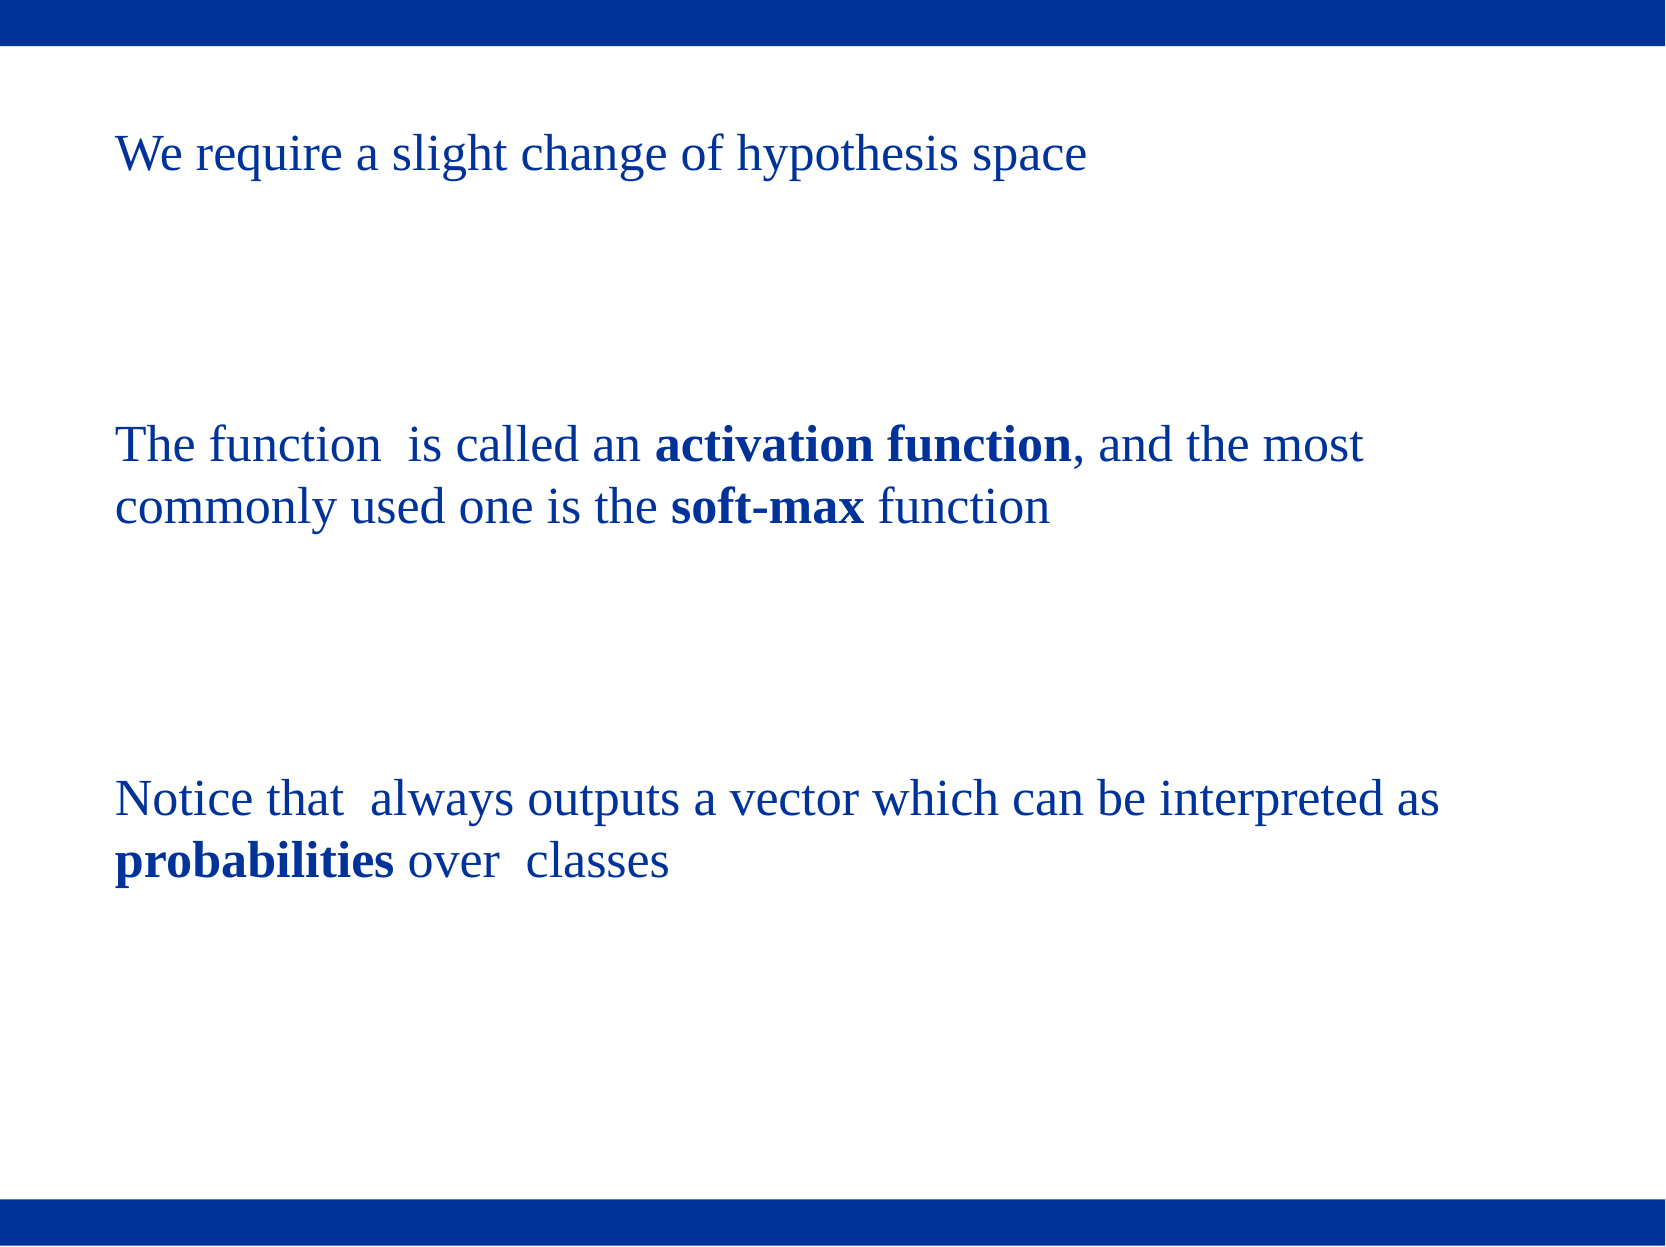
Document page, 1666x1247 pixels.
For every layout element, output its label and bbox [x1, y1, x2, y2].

footer [575, 1151, 1103, 1235]
